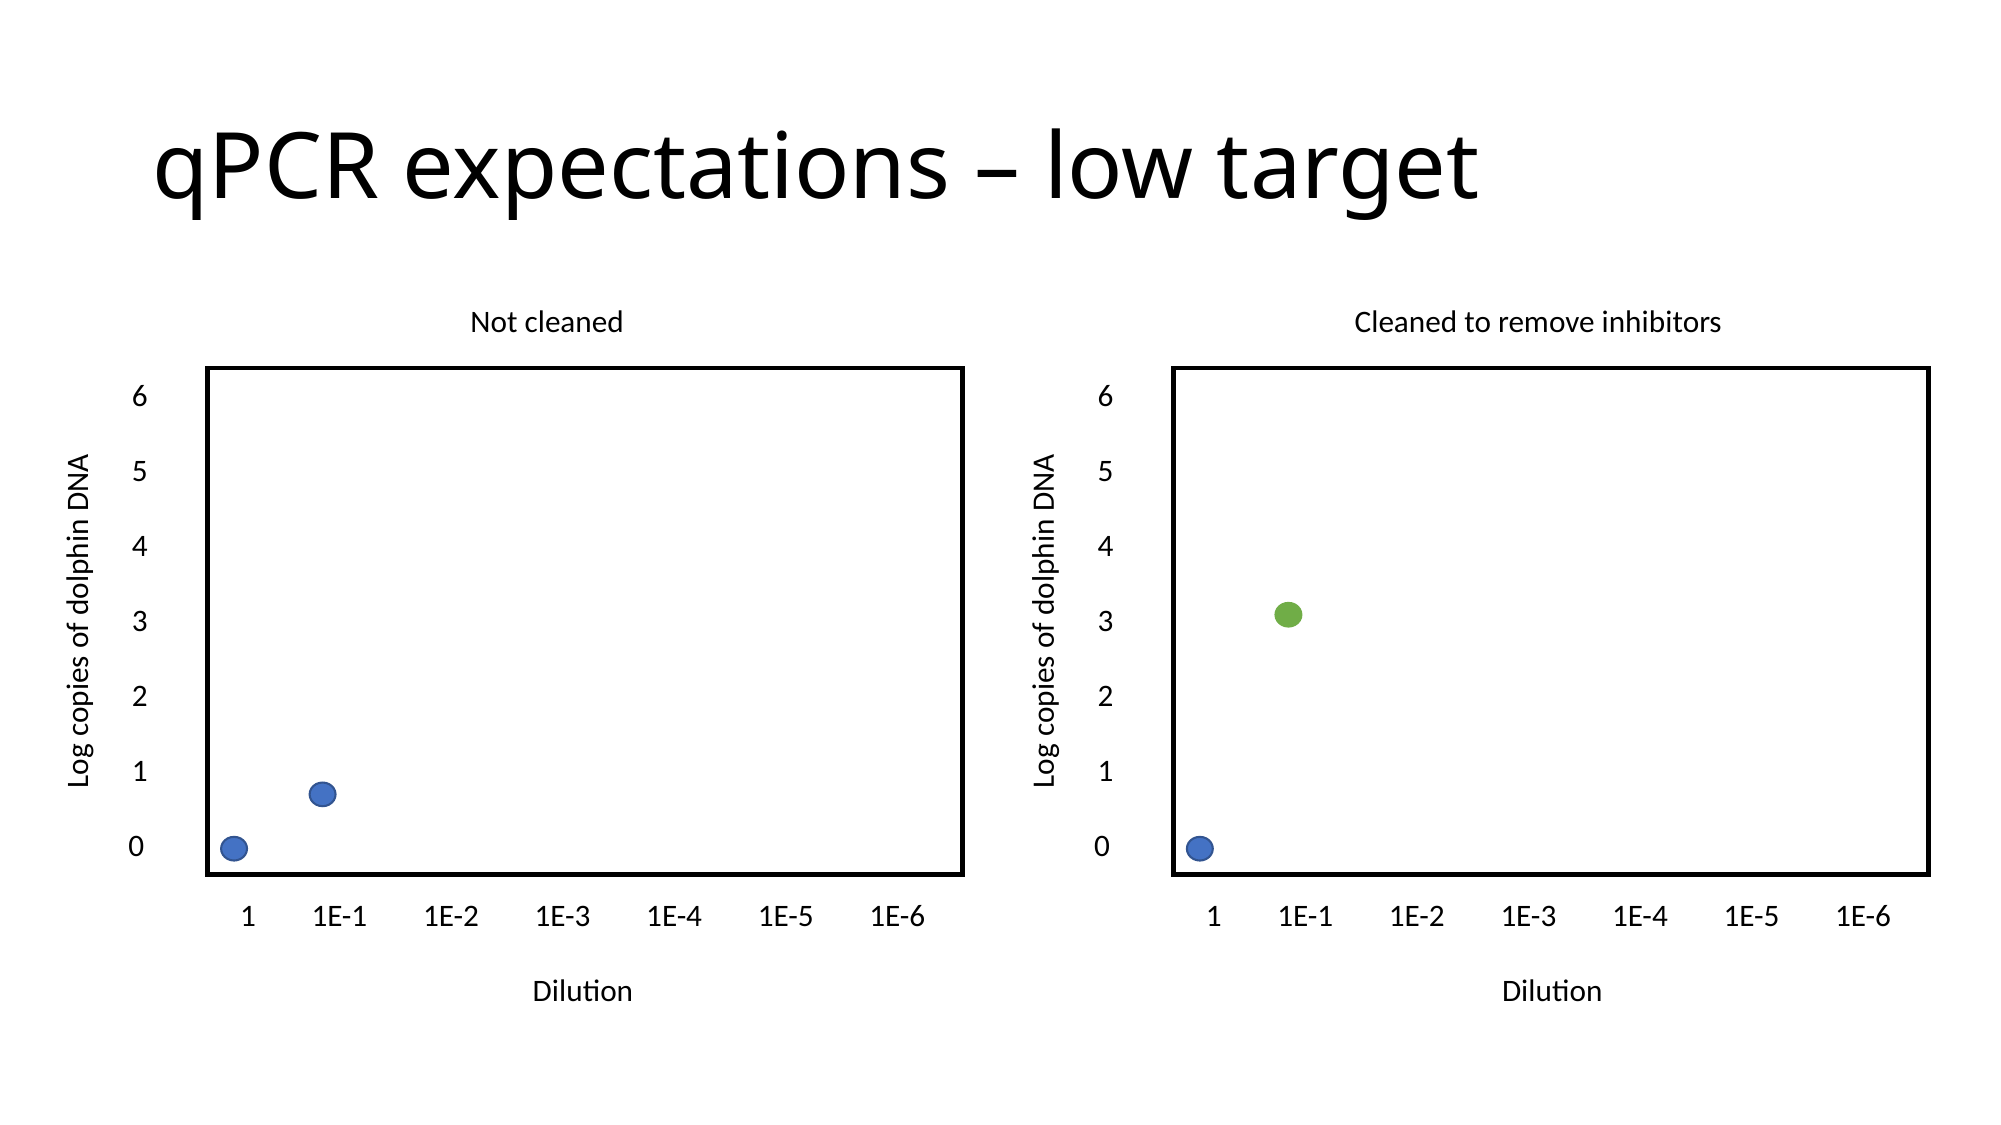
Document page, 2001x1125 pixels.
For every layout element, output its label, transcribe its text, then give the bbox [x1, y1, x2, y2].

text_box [49, 368, 975, 1017]
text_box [1015, 368, 1940, 1017]
title qPCR expectations – low target [137, 59, 1863, 278]
text_box Not cleaned [362, 293, 733, 346]
text_box Cleaned to remove inhibitors [1308, 293, 1769, 346]
